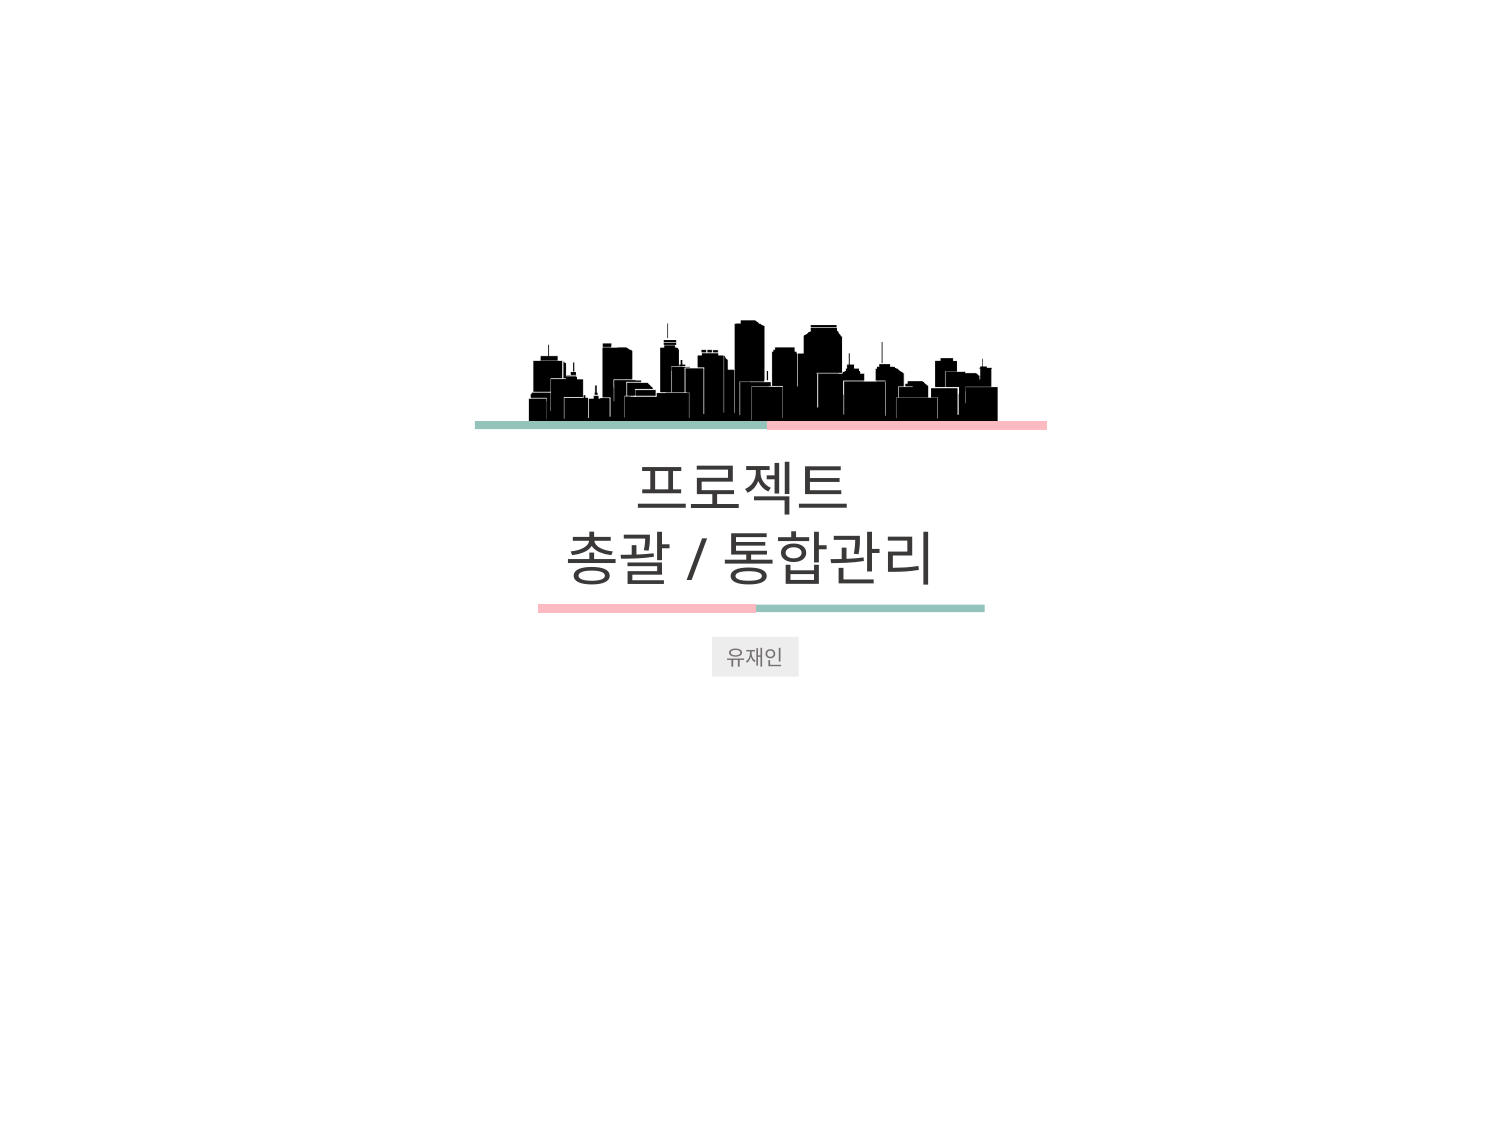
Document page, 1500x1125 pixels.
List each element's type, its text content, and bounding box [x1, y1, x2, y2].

text_box 유재인 [712, 636, 799, 677]
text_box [538, 604, 985, 613]
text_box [474, 421, 1046, 430]
text_box 프로젝트 총괄/통합관리 [0, 475, 1500, 569]
picture [525, 312, 998, 421]
